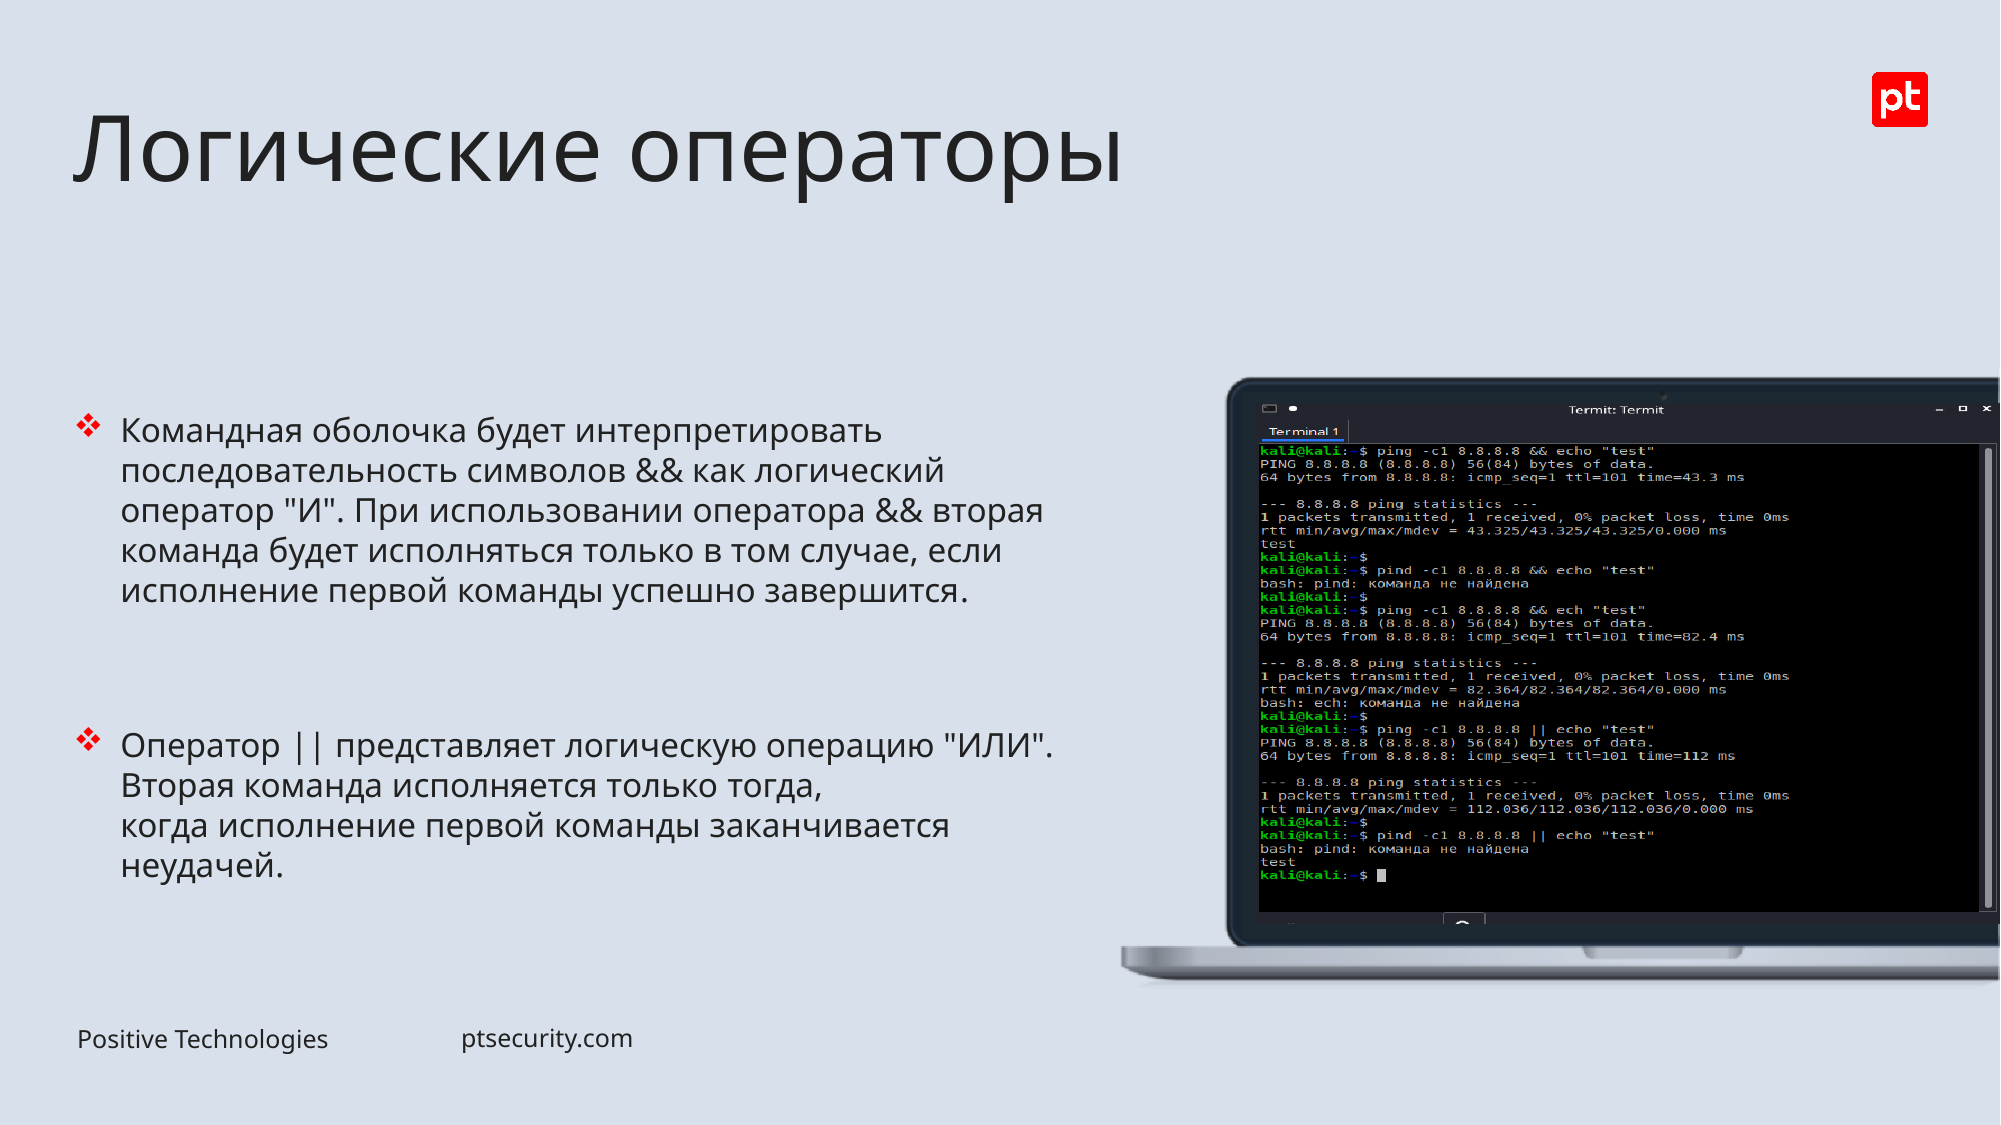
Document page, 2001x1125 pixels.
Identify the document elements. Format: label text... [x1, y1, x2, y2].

list Логические операторы [58, 100, 1609, 190]
title Оператор || представляет логическую операцию "ИЛИ". Вторая команда исполняется только тогда, когда исполнение первой команды заканчивается неудачей. [58, 702, 1108, 906]
text_box Командная оболочка будет интерпретировать последовательность символов && как логический оператор "И". При использовании оператора && вторая команда будет исполняться только в том случае, если исполнение первой команды успешно завершится. [58, 402, 1108, 617]
picture [0, 0, 2001, 1125]
